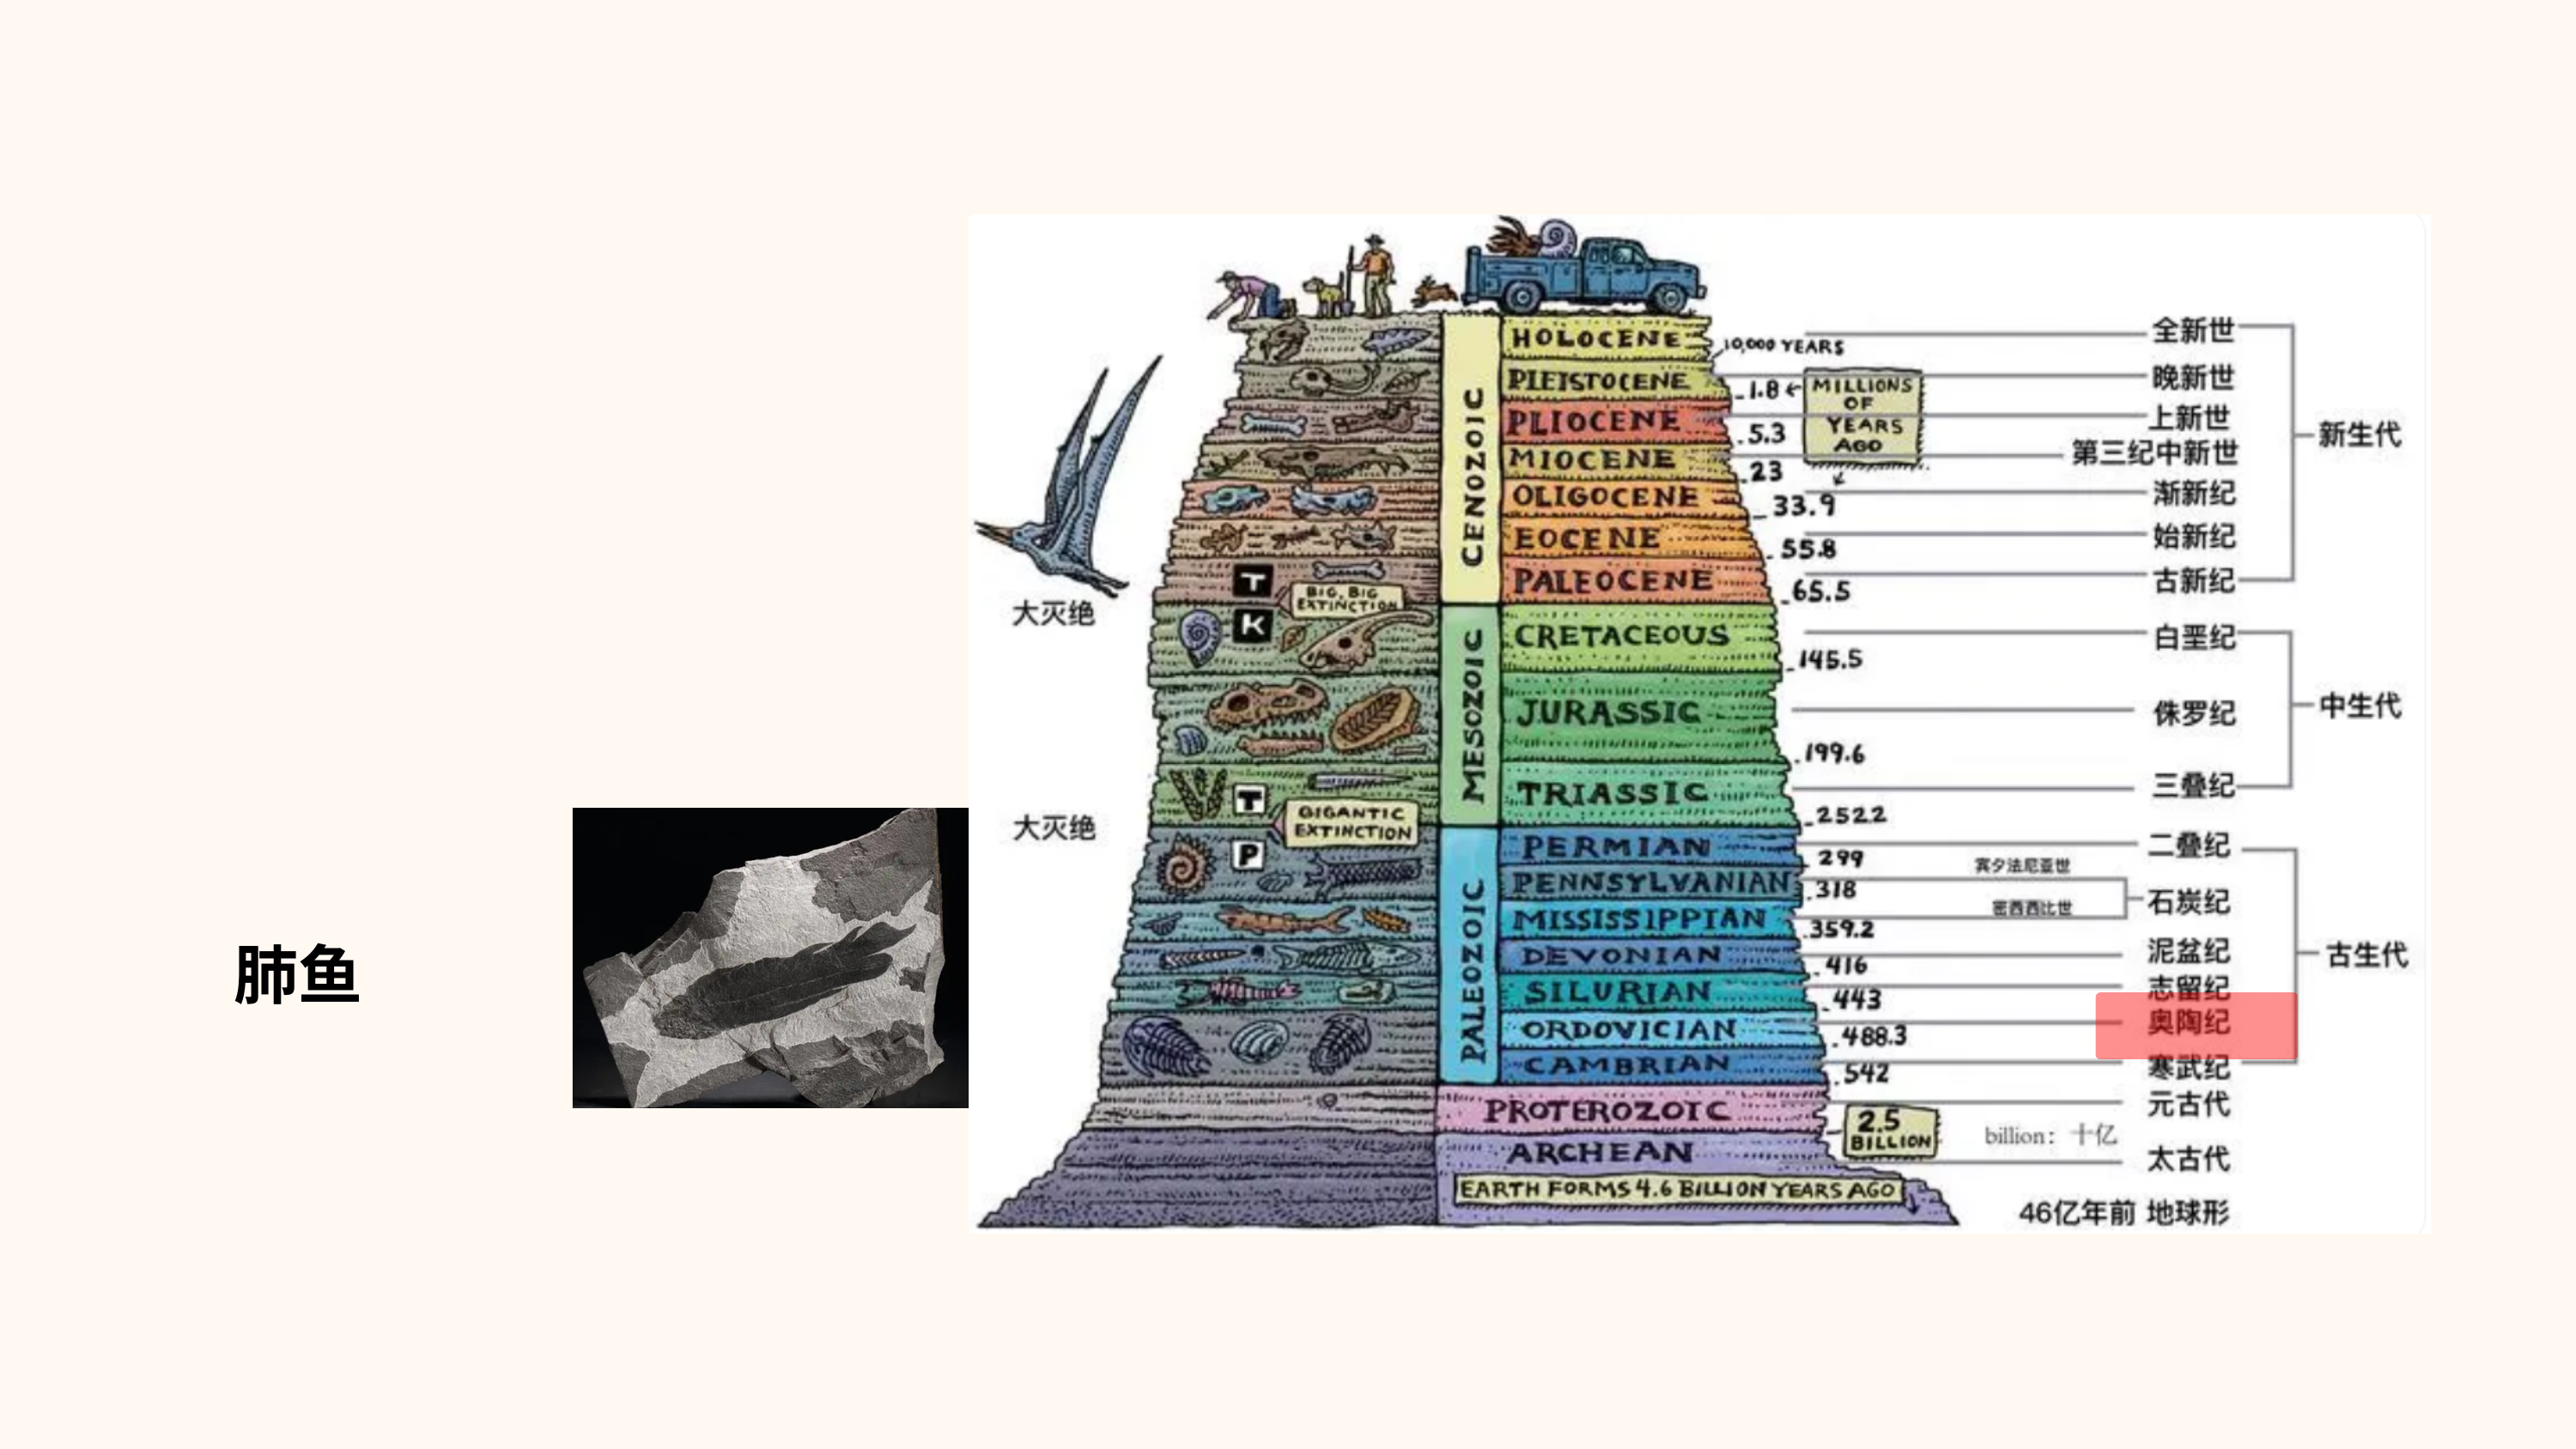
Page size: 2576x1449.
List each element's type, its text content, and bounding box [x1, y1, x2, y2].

text_box [572, 808, 969, 928]
text_box [969, 215, 2432, 1234]
text_box 肺鱼 [221, 928, 1080, 1018]
text_box [2095, 992, 2299, 1059]
text_box [572, 1018, 969, 1108]
